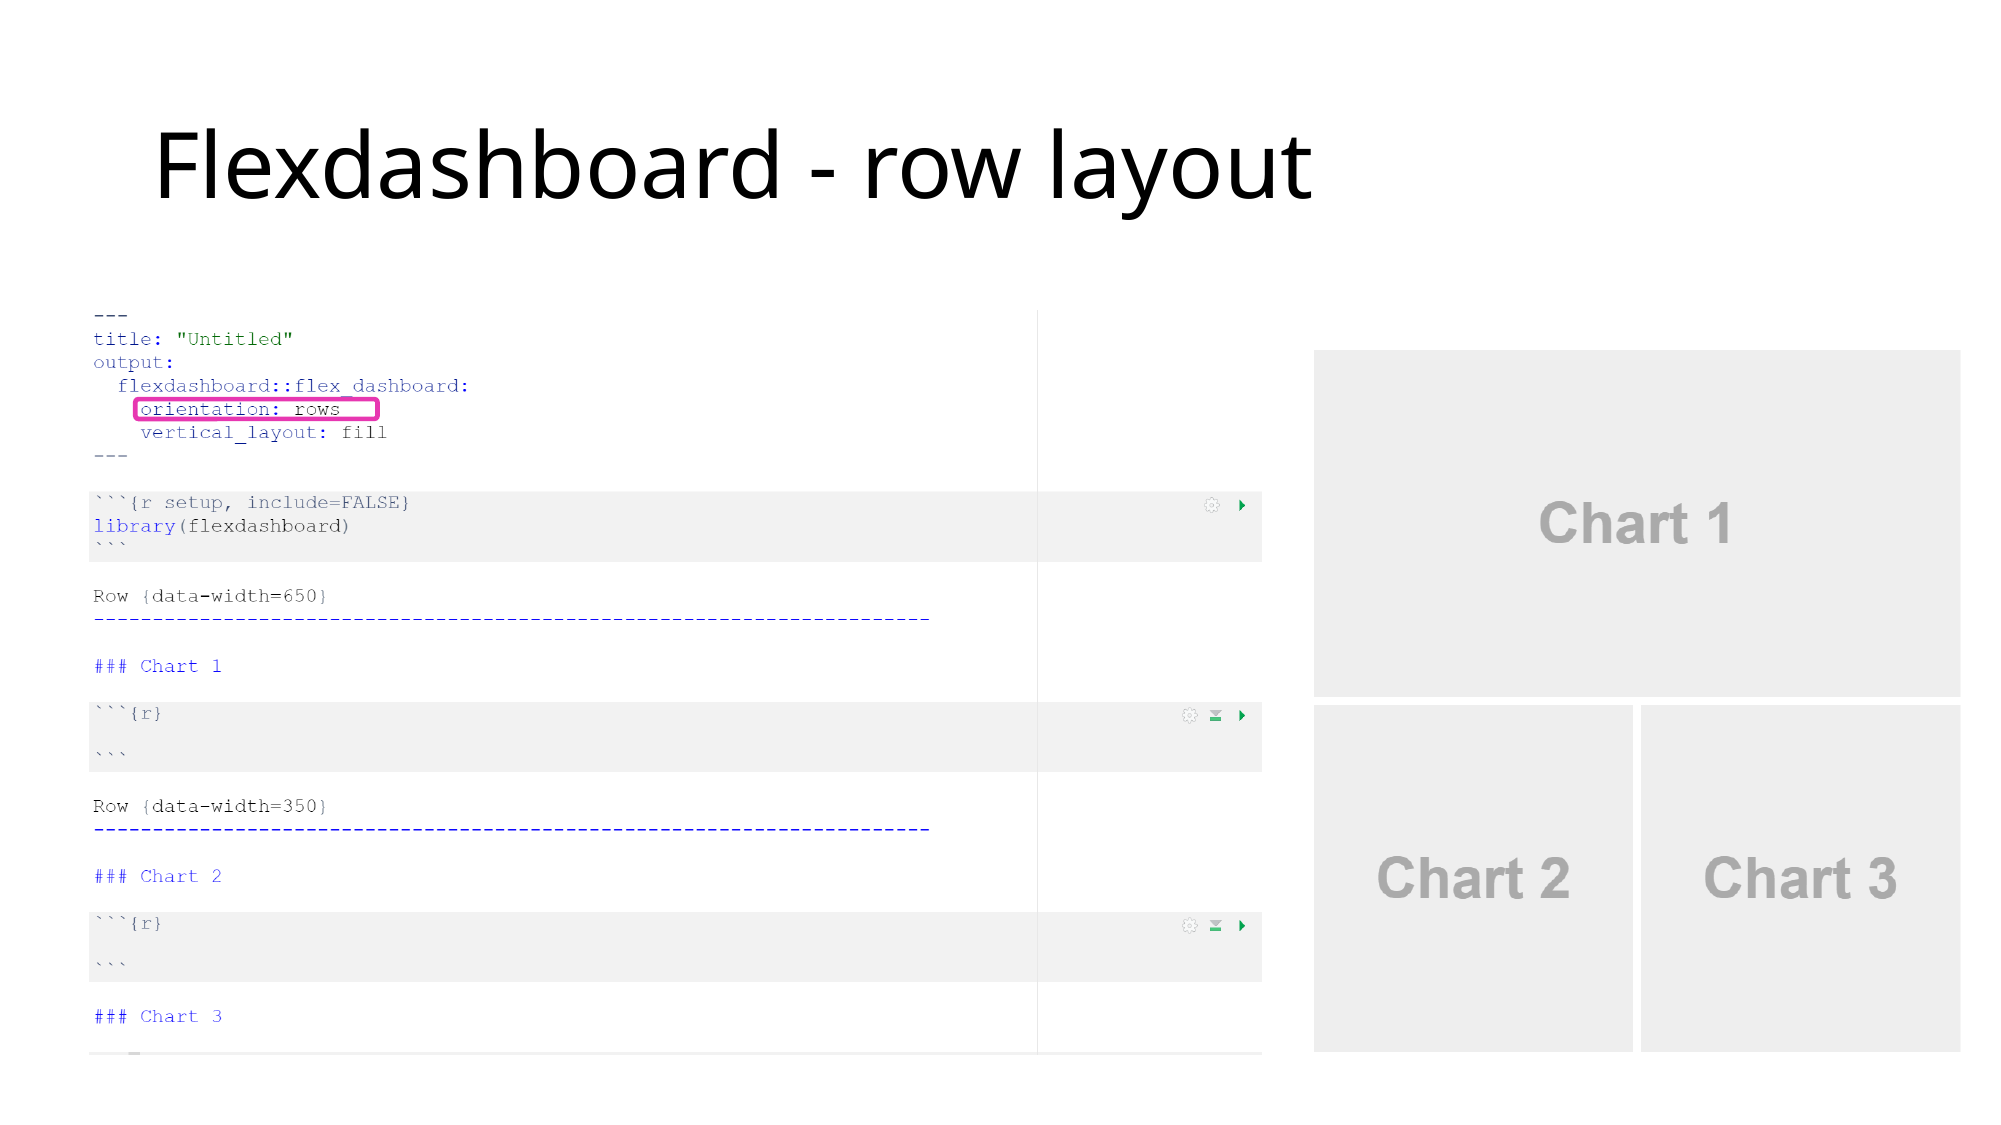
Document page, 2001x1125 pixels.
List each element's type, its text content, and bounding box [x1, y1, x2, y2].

picture [1311, 349, 1964, 1055]
picture [89, 310, 1262, 1055]
title Flexdashboard - row layout [137, 59, 1863, 278]
